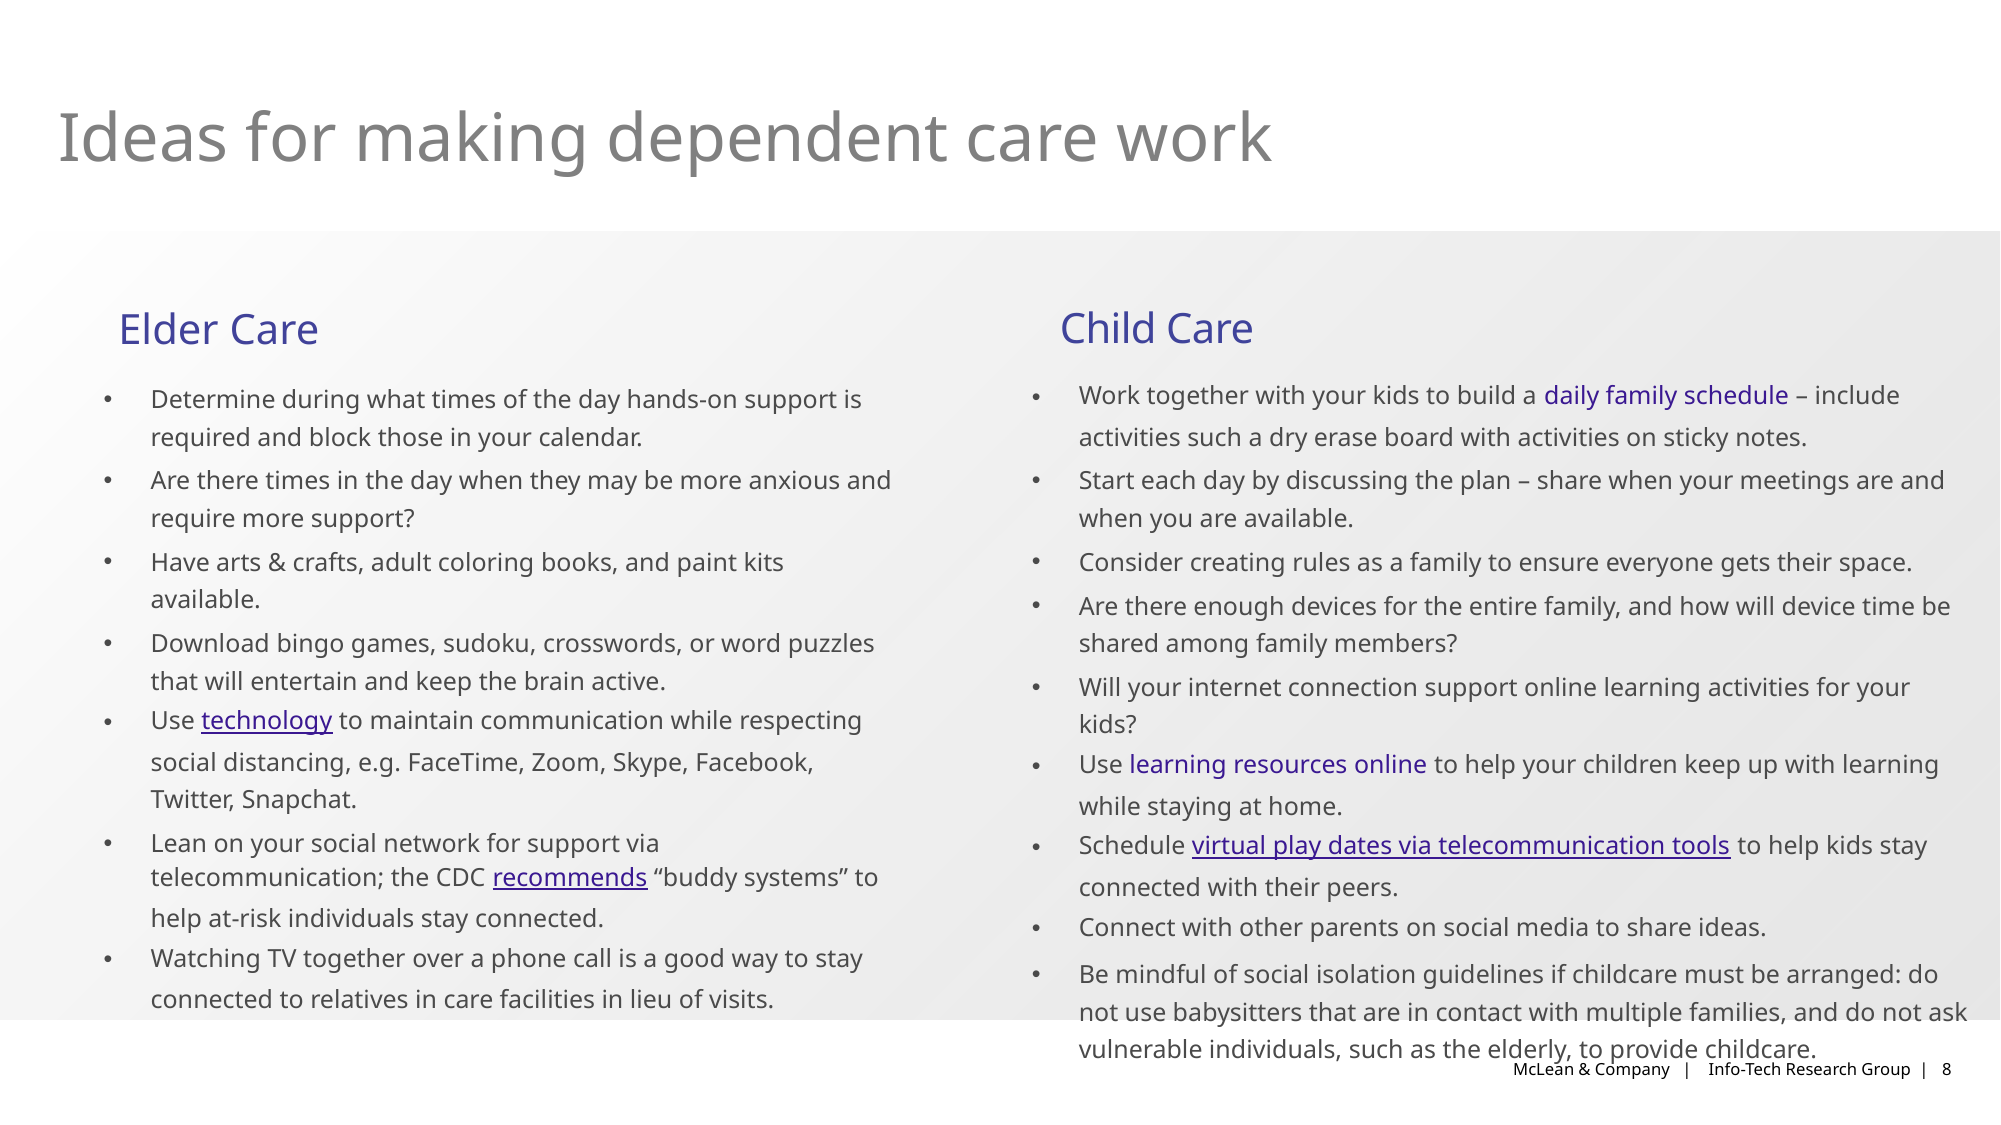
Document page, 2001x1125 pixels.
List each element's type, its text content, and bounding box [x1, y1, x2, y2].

text_box Work together with your kids to build a daily family schedule – include activities such a dry erase board with activities on sticky notes. Start each day by discussing the plan – share when your meetings are and when you are available. Consider creating rules as a family to ensure everyone gets their space. Are there enough devices for the entire family, and how will device time be shared among family members? Will your internet connection support online learning activities for your kids? Use learning resources online to help your children keep up with learning while staying at home. Schedule virtual play dates via telecommunication tools to help kids stay connected with their peers. Connect with other parents on social media to share ideas. Be mindful of social isolation guidelines if childcare must be arranged: do not use babysitters that are in contact with multiple families, and do not ask vulnerable individuals, such as the elderly, to provide childcare. [1031, 376, 1973, 876]
list Elder Care [103, 301, 585, 376]
title Ideas for making dependent care work [58, 86, 1832, 273]
text_box Child Care [960, 302, 1346, 353]
text_box Determine during what times of the day hands-on support is required and block those in your calendar. Are there times in the day when they may be more anxious and require more support? Have arts & crafts, adult coloring books, and paint kits available. Download bingo games, sudoku, crosswords, or word puzzles that will entertain and keep the brain active. Use technology to maintain communication while respecting social distancing, e.g. FaceTime, Zoom, Skype, Facebook, Twitter, Snapchat. Lean on your social network for support via telecommunication; the CDC recommends “buddy systems” to help at-risk individuals stay connected. Watching TV together over a phone call is a good way to stay connected to relatives in care facilities in lieu of visits. [103, 376, 901, 876]
